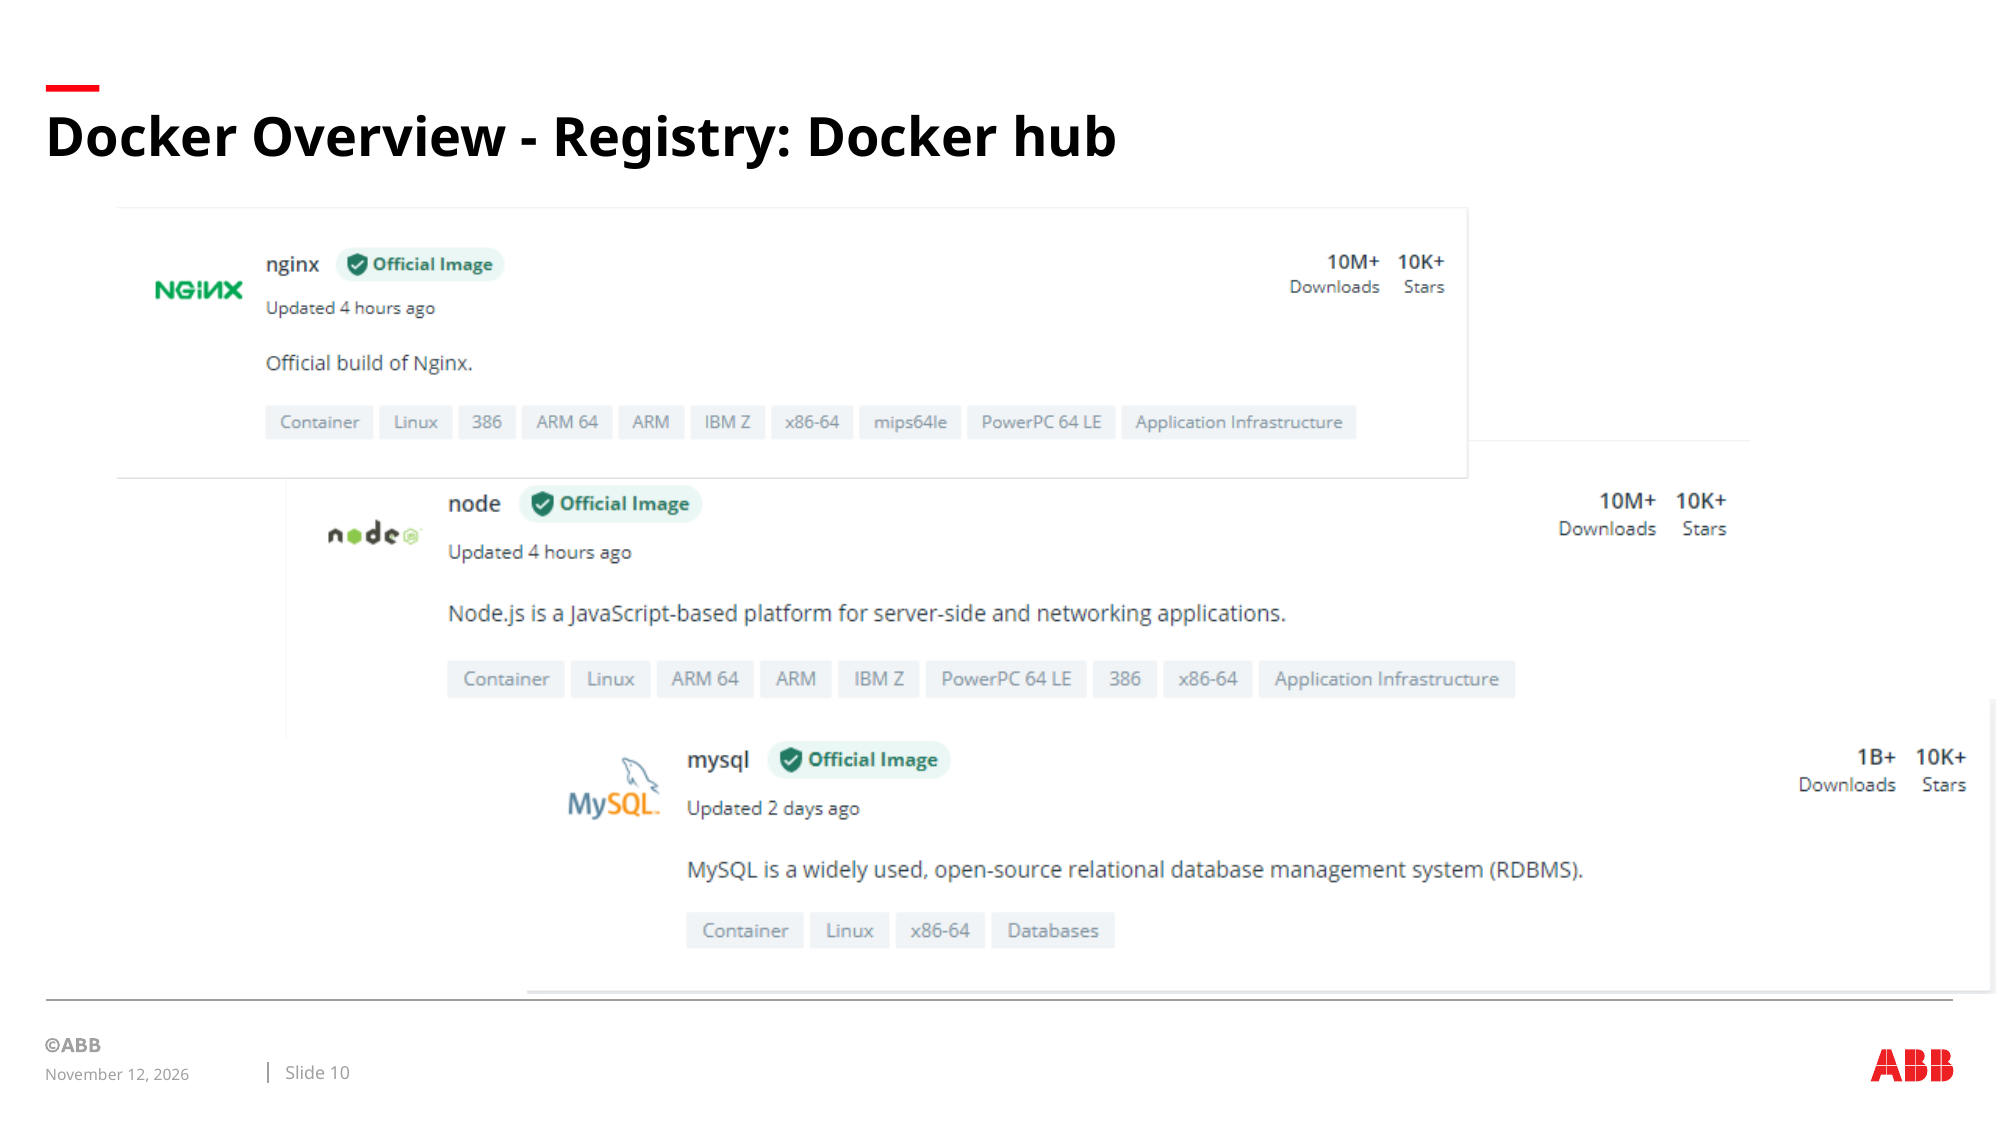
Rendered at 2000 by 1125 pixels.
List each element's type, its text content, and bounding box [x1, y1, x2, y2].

slide_number Slide 10 [285, 1061, 397, 1084]
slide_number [44, 1064, 236, 1084]
picture [116, 206, 1996, 995]
title Docker Overview - Registry: Docker hub [45, 102, 1954, 170]
